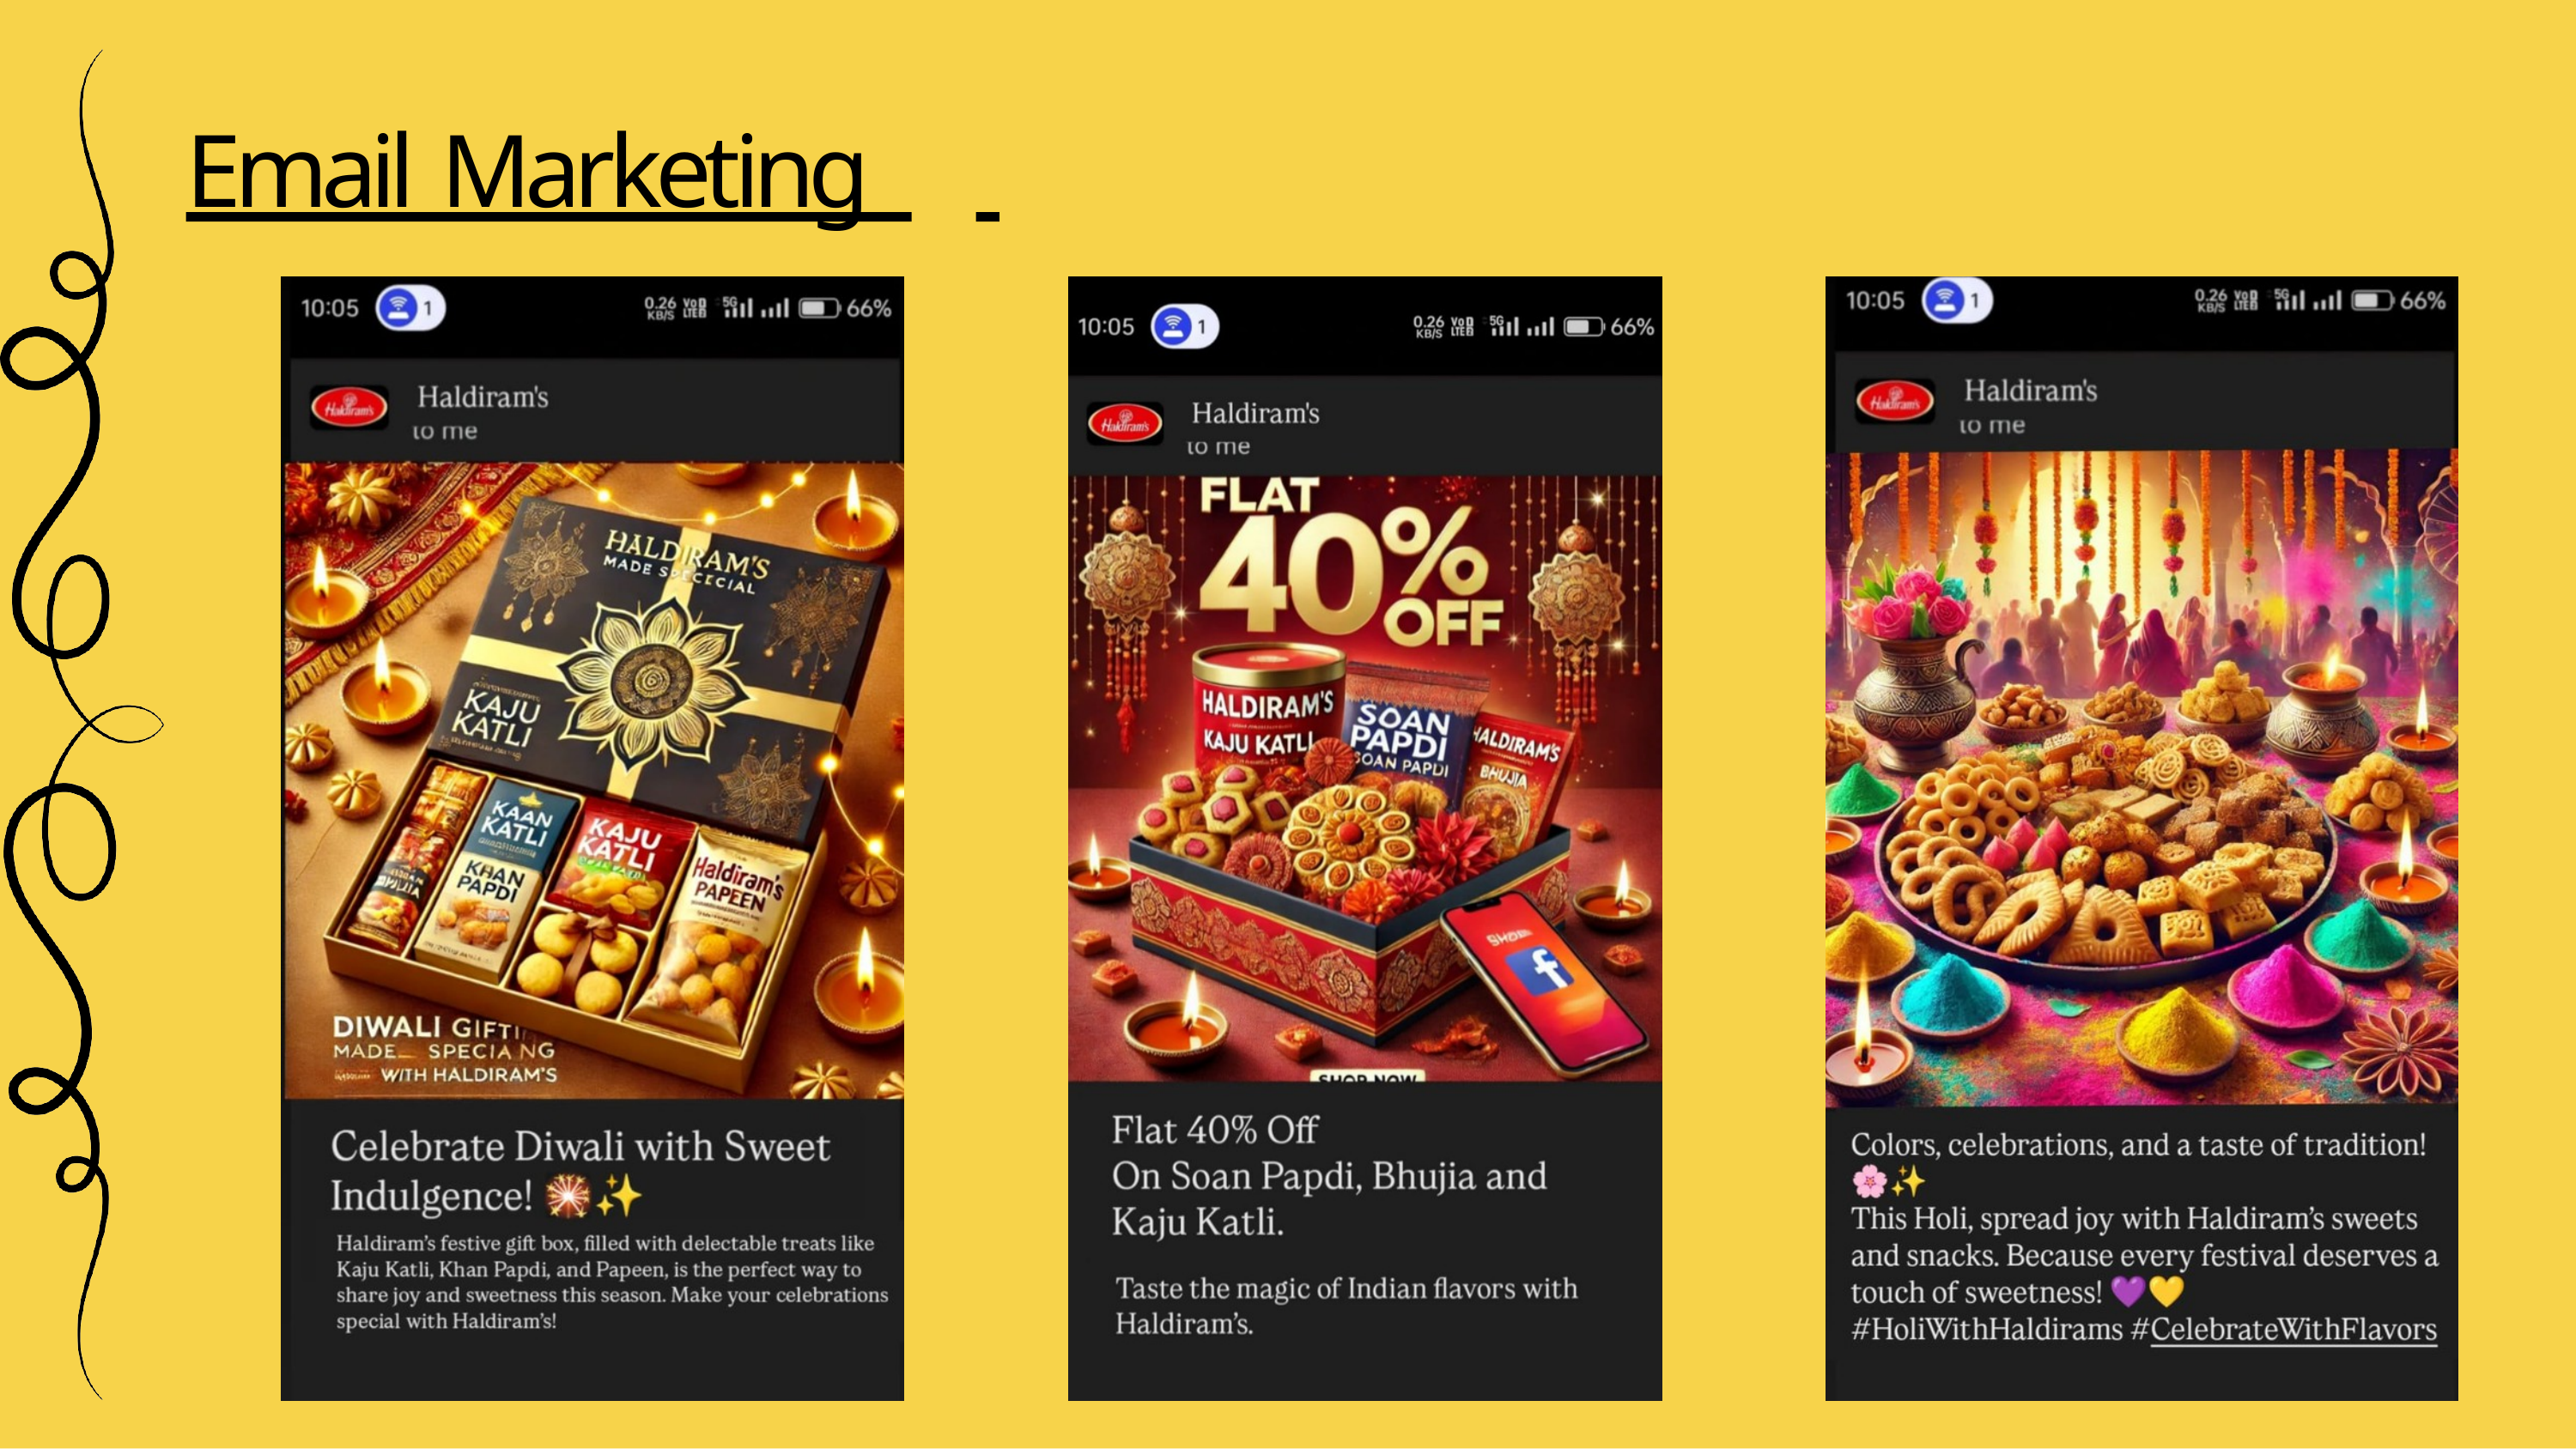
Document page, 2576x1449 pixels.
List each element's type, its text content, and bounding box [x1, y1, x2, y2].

picture [0, 49, 164, 1400]
picture [1826, 276, 2458, 1401]
text_box [975, 212, 999, 222]
picture [281, 276, 905, 1401]
picture [1068, 276, 1662, 1401]
title Email Marketing [184, 105, 978, 349]
